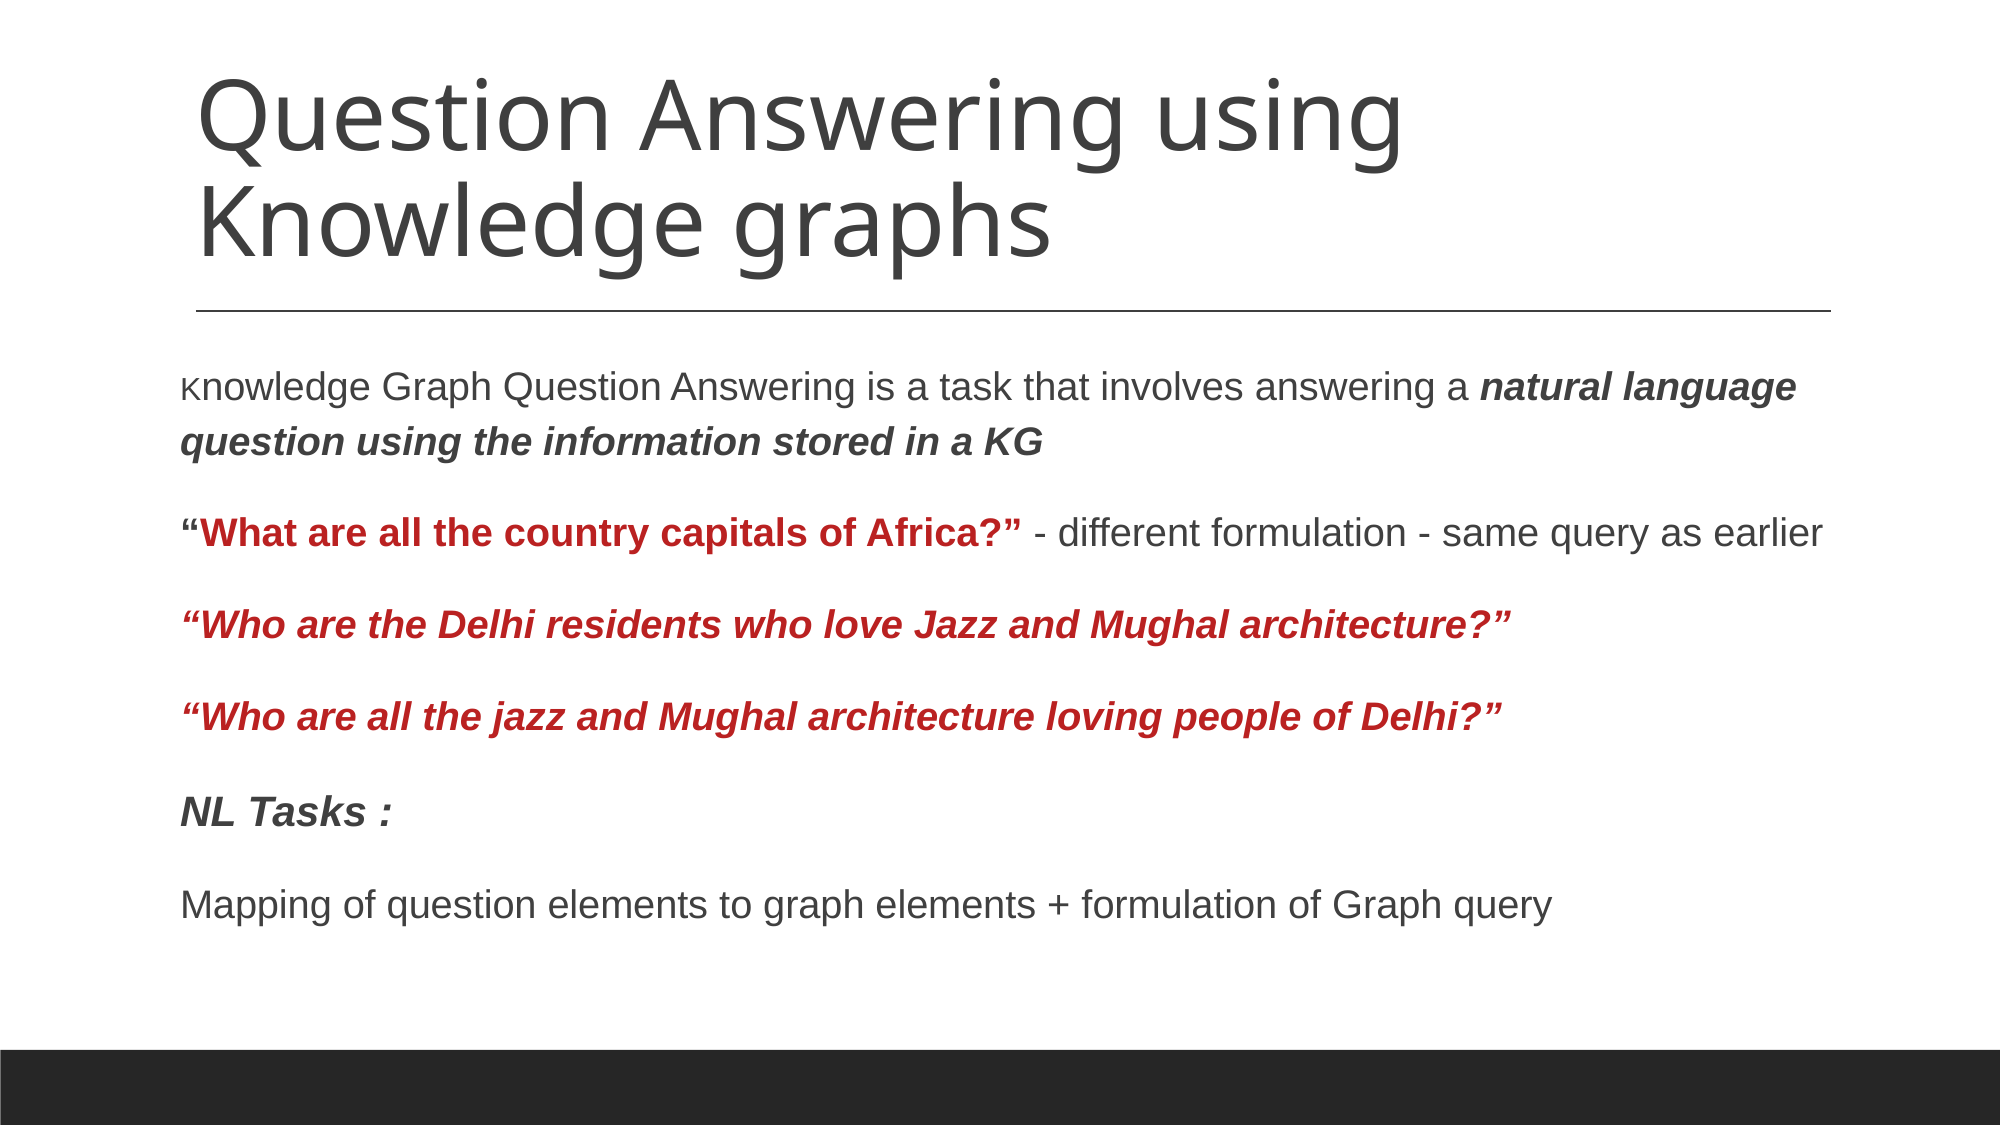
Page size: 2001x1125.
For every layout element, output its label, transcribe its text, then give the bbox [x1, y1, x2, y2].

list Knowledge Graph Question Answering is a task that involves answering a natural language question using the information stored in a KG “What are all the country capitals of Africa?” - different formulation - same query as earlier “Who are the Delhi residents who love Jazz and Mughal architecture?” “Who are all the jazz and Mughal architecture loving people of Delhi?” NL Tasks : Mapping of question elements to graph elements + formulation of Graph query [180, 345, 1830, 963]
title Question Answering using Knowledge graphs [180, 47, 1830, 285]
